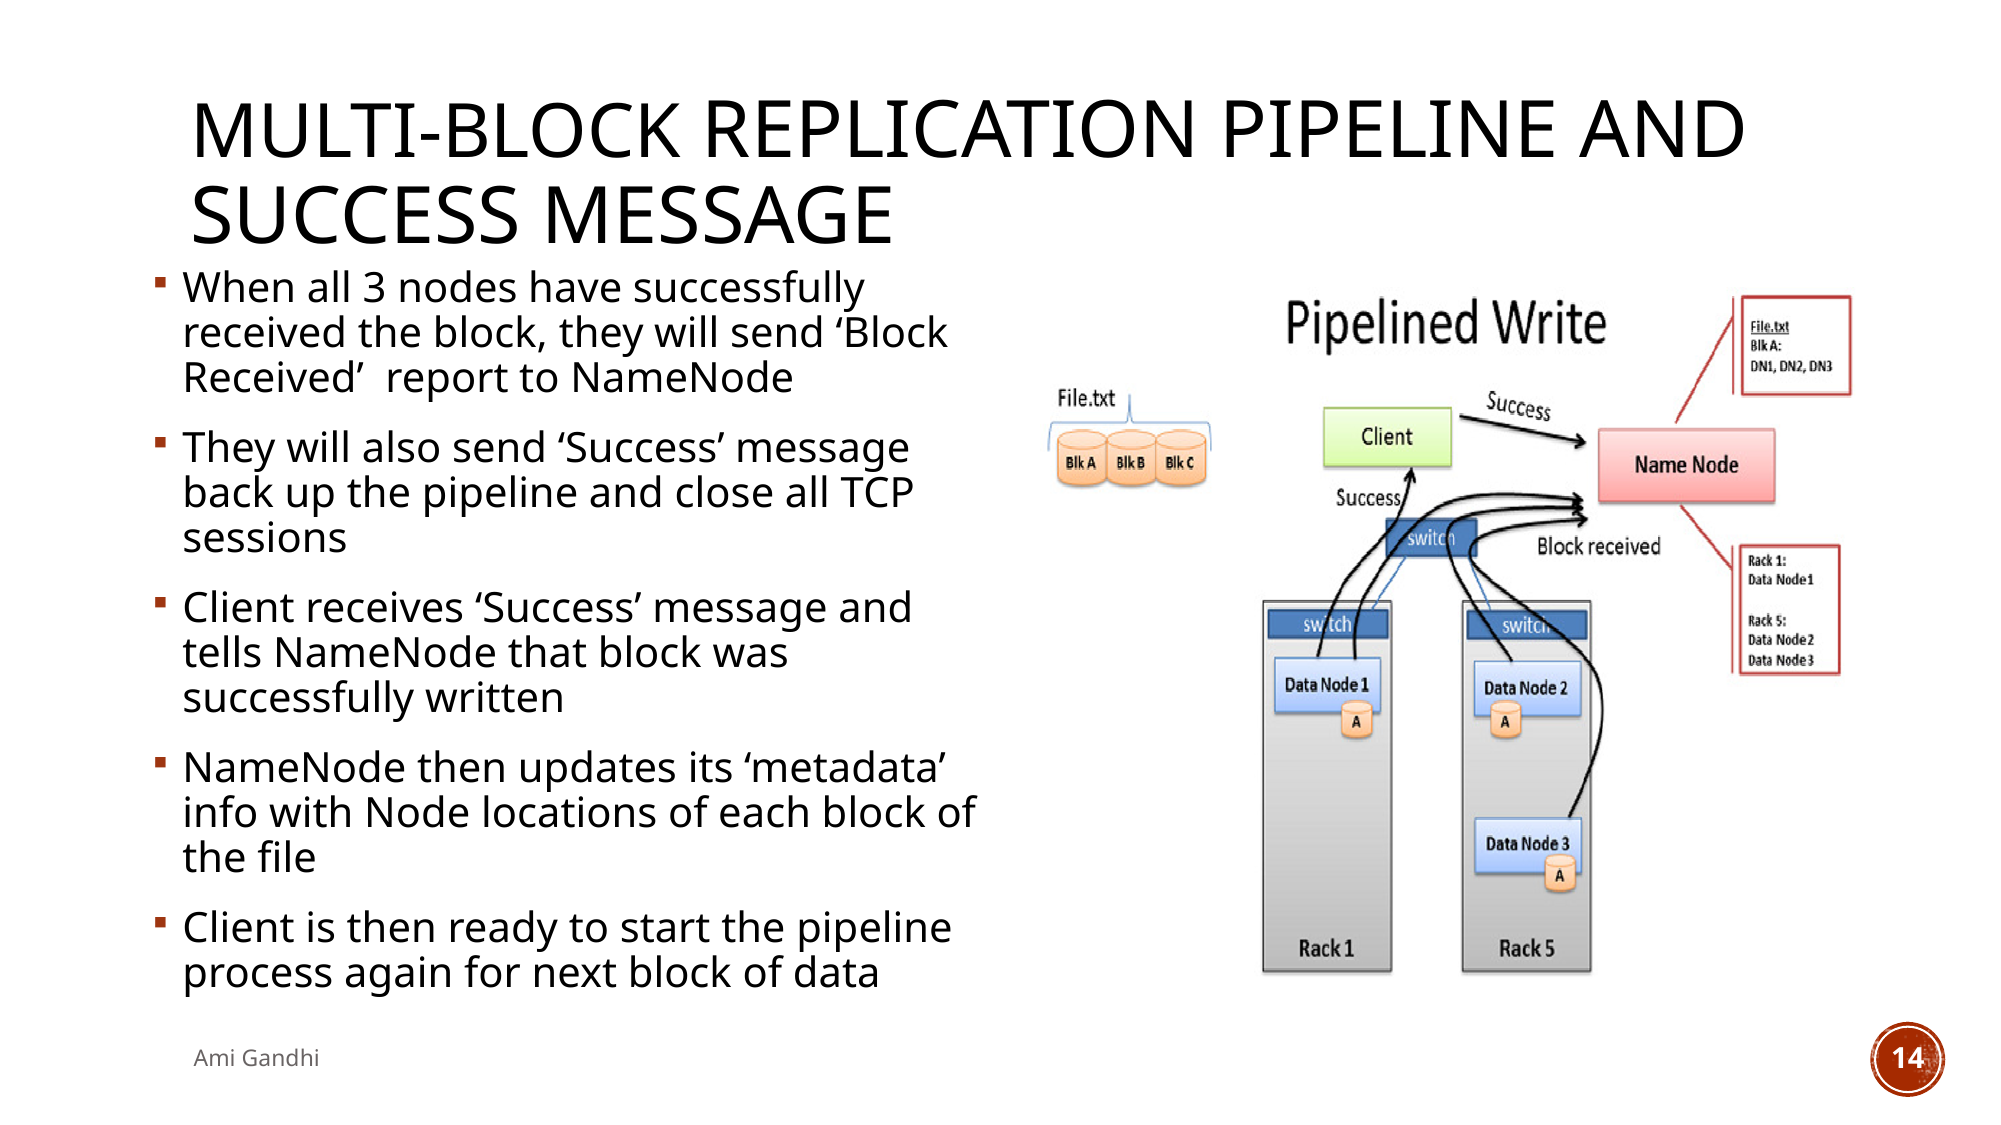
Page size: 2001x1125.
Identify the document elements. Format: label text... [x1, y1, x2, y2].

slide_number 14 [1855, 1028, 1961, 1089]
title Multi-block replication pipeline and Success Message [175, 79, 1826, 271]
footer Ami Gandhi [178, 1028, 1217, 1089]
list When all 3 nodes have successfully received the block, they will send ‘Block Received’ report to NameNode They will also send ‘Success’ message back up the pipeline and close all TCP sessions Client receives ‘Success’ message and tells NameNode that block was successfully written NameNode then updates its ‘metadata’ info with Node locations of each block of the file Client is then ready to start the pipeline process again for next block of data [137, 259, 1000, 1014]
picture [1038, 270, 1863, 997]
